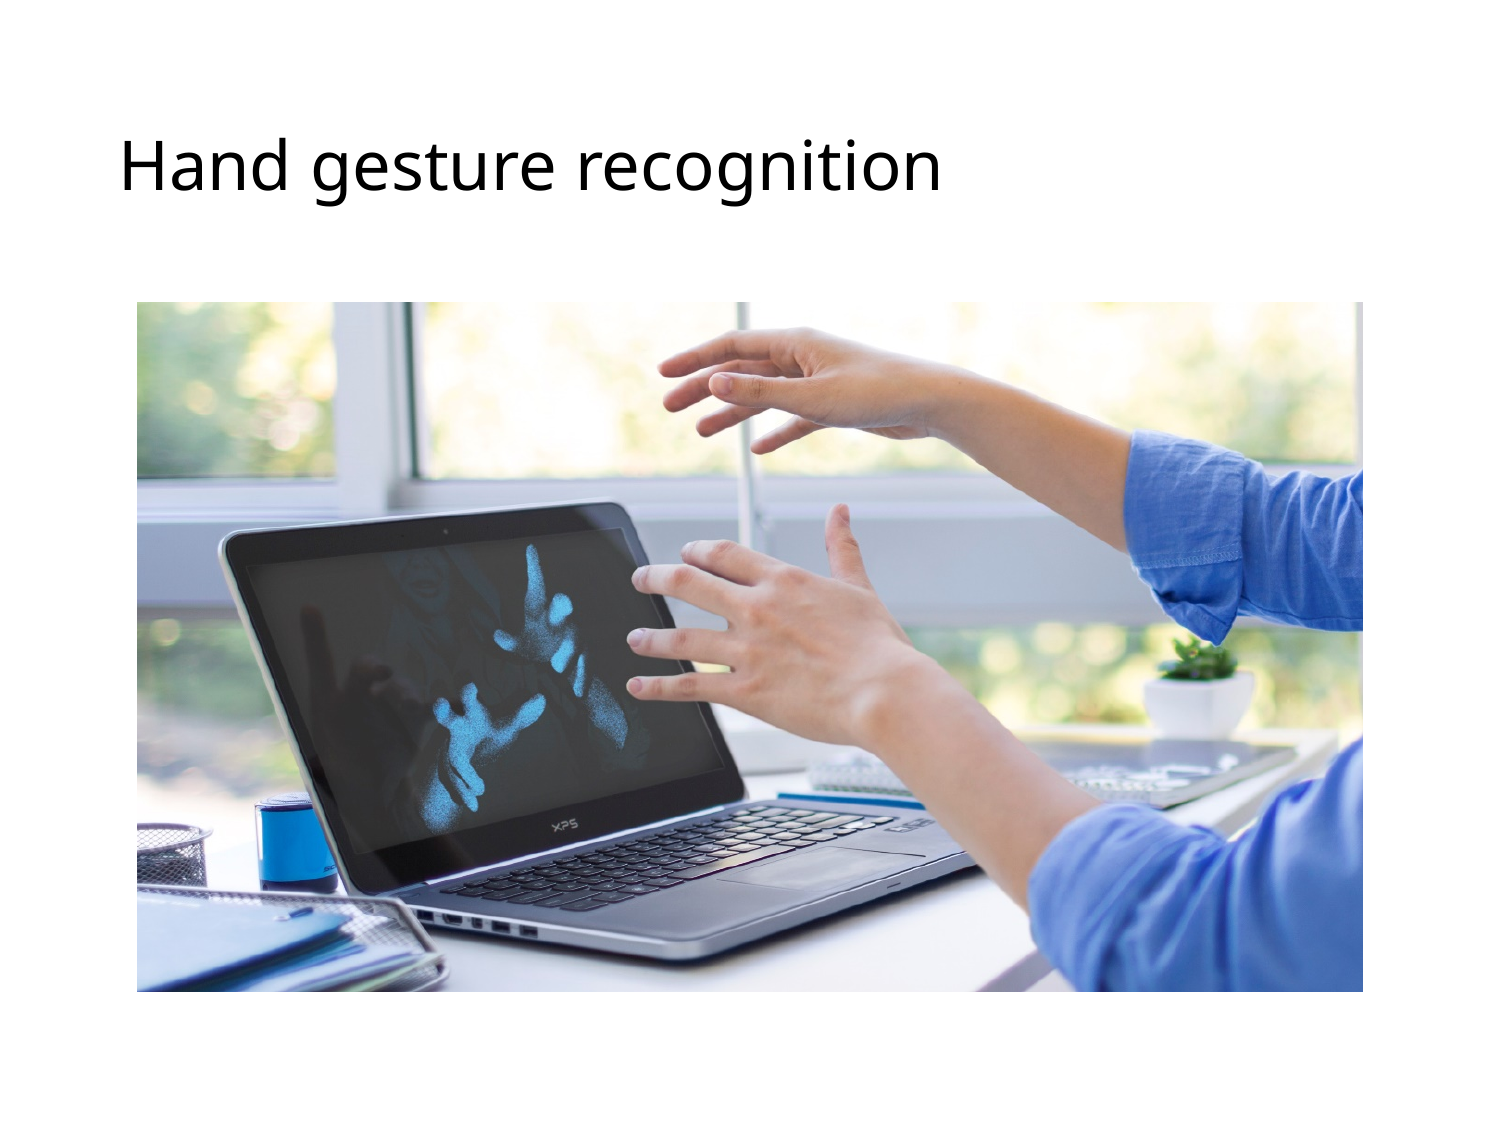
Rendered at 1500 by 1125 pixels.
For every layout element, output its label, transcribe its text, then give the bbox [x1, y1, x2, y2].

title Hand gesture recognition [103, 59, 1397, 278]
picture [137, 302, 1363, 992]
